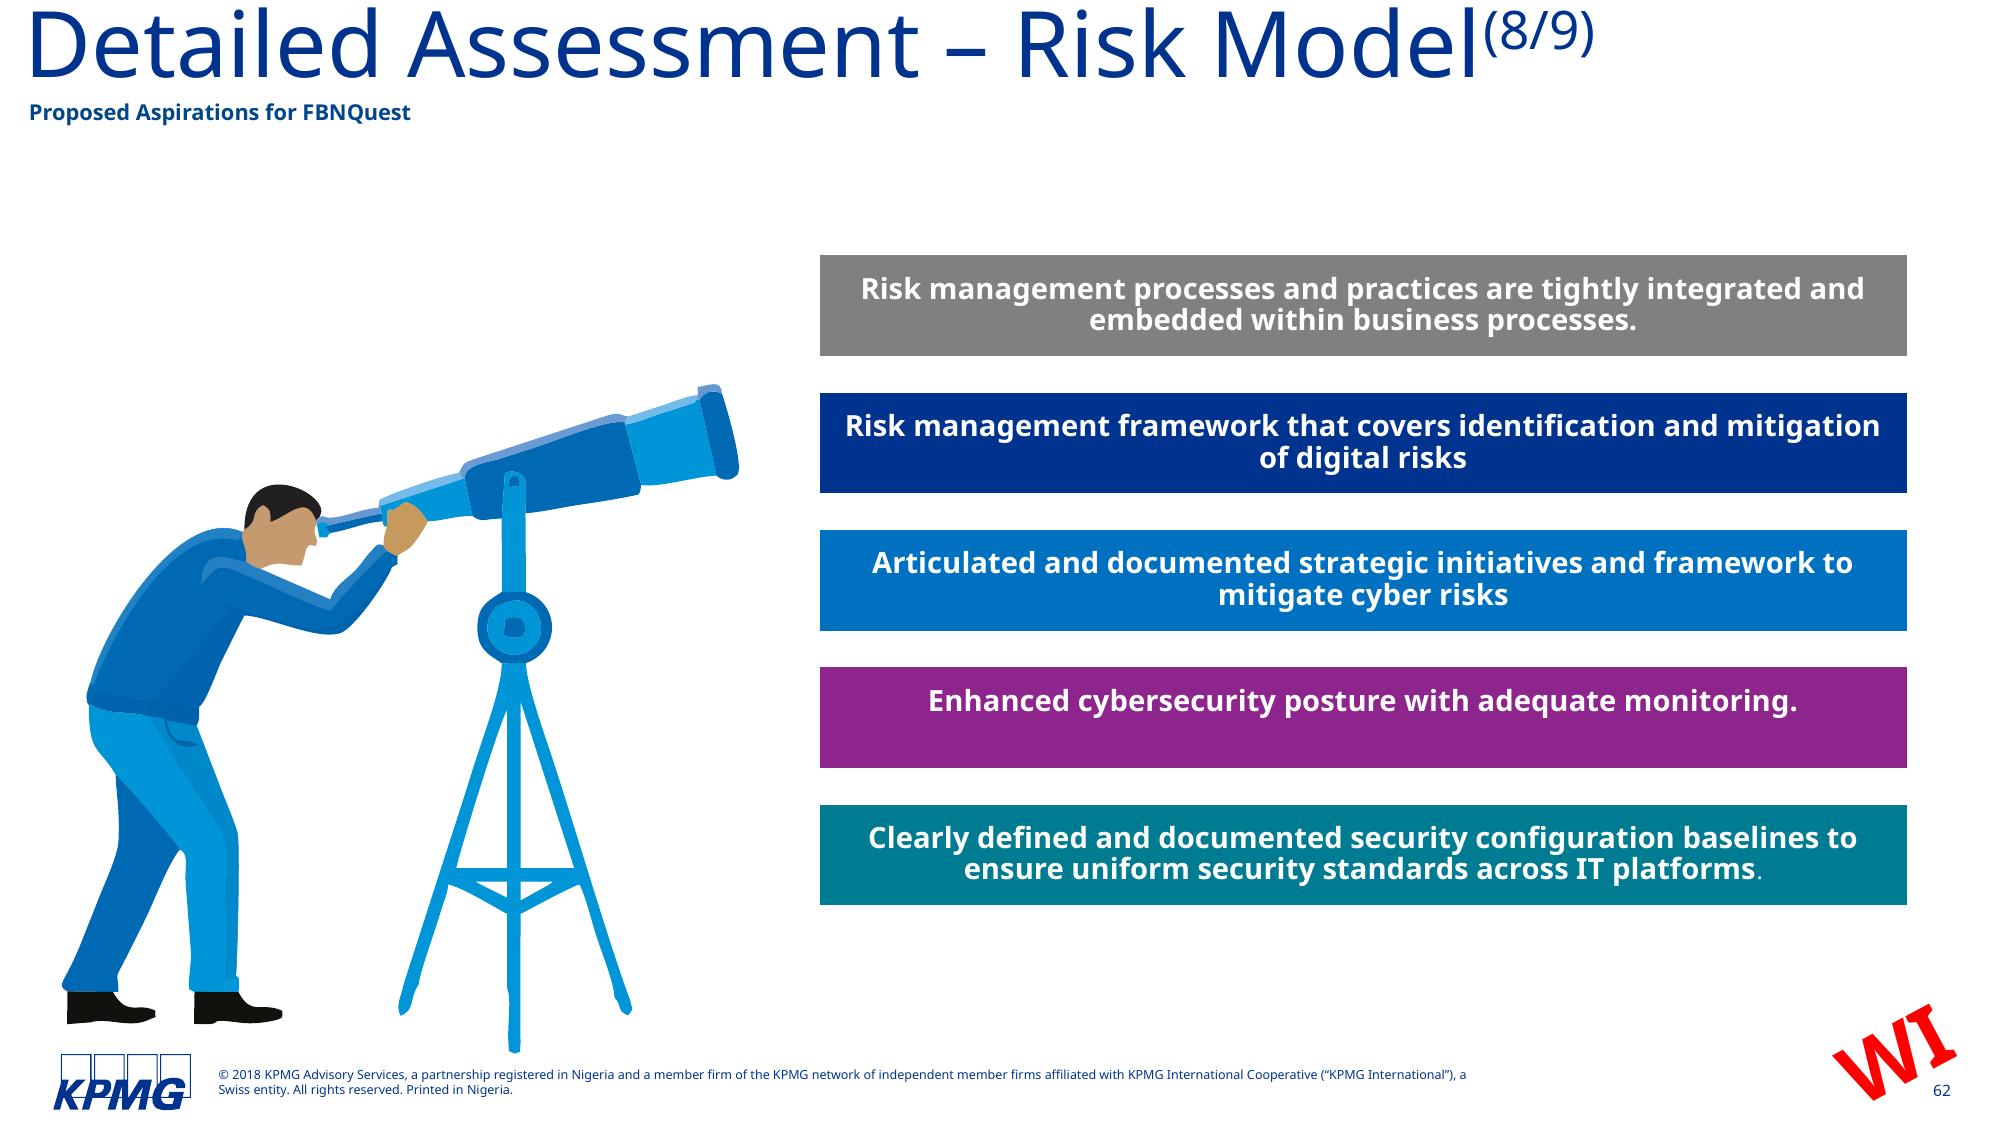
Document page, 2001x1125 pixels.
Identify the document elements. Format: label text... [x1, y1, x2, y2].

text_box Proposed Aspirations for FBNQuest [14, 98, 684, 132]
picture [58, 381, 742, 1057]
text_box Enhanced cybersecurity posture with adequate monitoring. [817, 665, 1909, 771]
text_box Articulated and documented strategic initiatives and framework to mitigate cyber risks [817, 527, 1909, 633]
text_box Risk management framework that covers identification and mitigation of digital risks [817, 390, 1909, 496]
text_box Detailed Assessment – Risk Model(8/9) [25, 15, 1614, 76]
text_box Risk management processes and practices are tightly integrated and embedded within business processes. [817, 253, 1909, 359]
text_box Clearly defined and documented security configuration baselines to ensure uniform security standards across IT platforms. [817, 802, 1909, 908]
text_box WIP [1820, 957, 2000, 1125]
